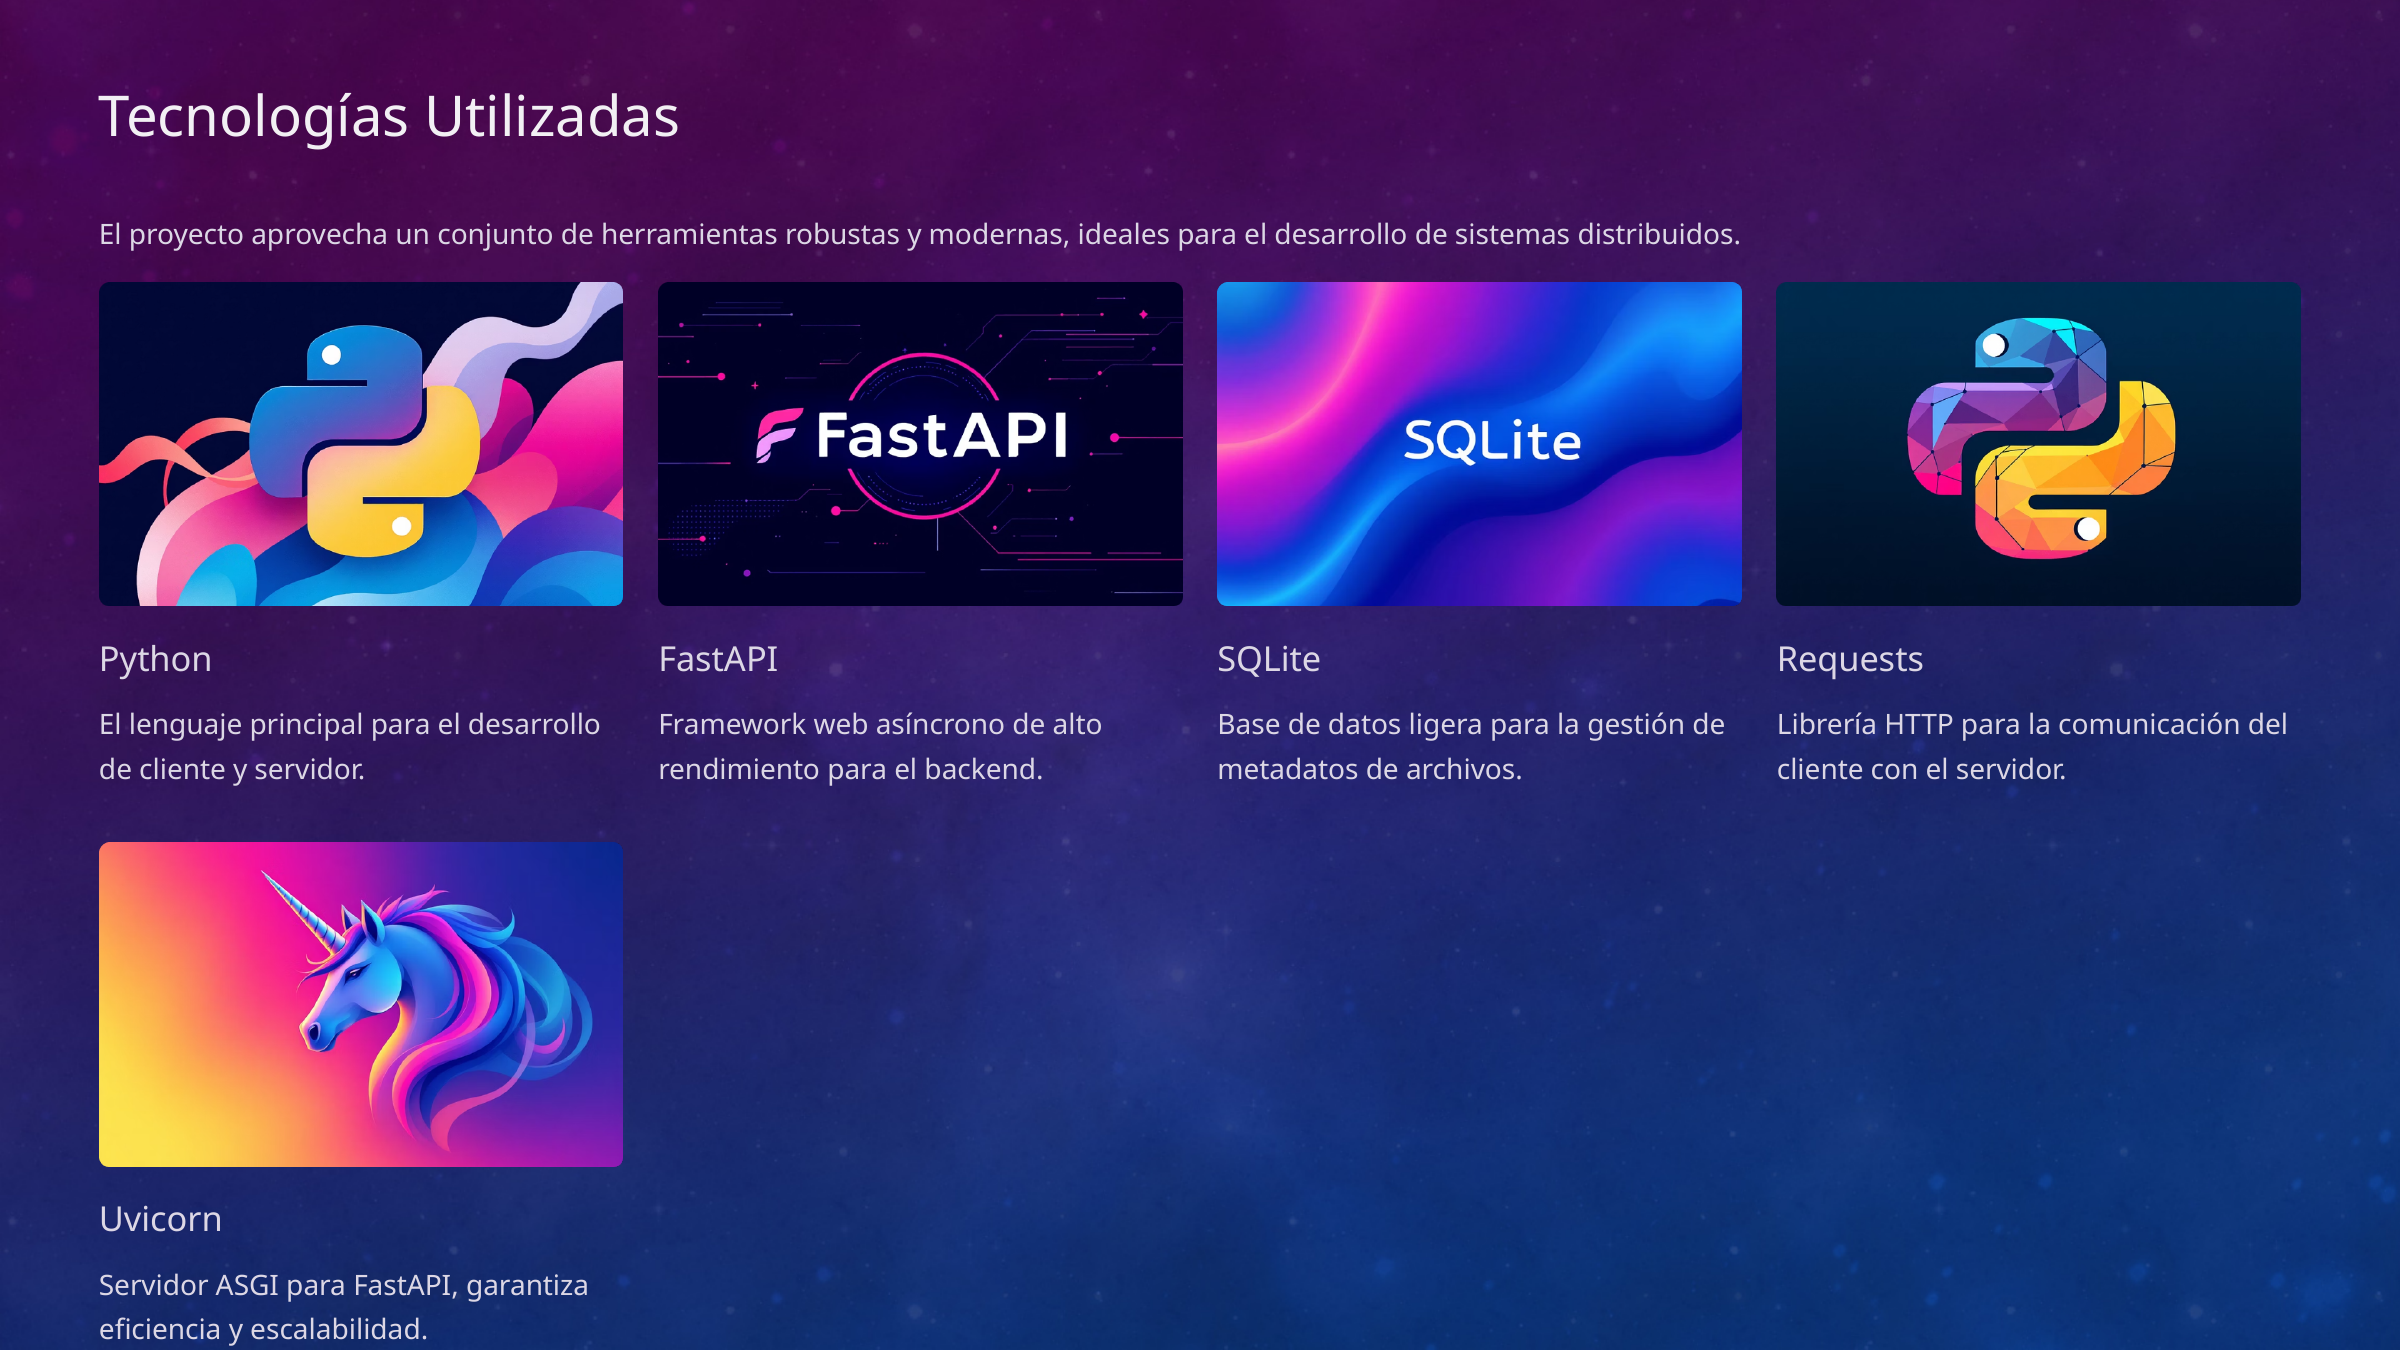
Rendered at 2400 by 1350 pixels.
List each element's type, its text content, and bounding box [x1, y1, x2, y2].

text_box Framework web asíncrono de alto rendimiento para el backend. [658, 695, 1183, 786]
text_box El lenguaje principal para el desarrollo de cliente y servidor. [98, 695, 623, 786]
text_box Requests [1776, 634, 2131, 679]
text_box Tecnologías Utilizadas [99, 77, 724, 149]
text_box Servidor ASGI para FastAPI, garantiza eficiencia y escalabilidad. [98, 1255, 623, 1347]
text_box Uvicorn [98, 1194, 453, 1239]
text_box El proyecto aprovecha un conjunto de herramientas robustas y modernas, ideales para el desarrollo de sistemas distribuidos. [98, 205, 2301, 251]
text_box Base de datos ligera para la gestión de metadatos de archivos. [1217, 695, 1742, 786]
picture [0, 0, 2400, 1350]
text_box Librería HTTP para la comunicación del cliente con el servidor. [1776, 695, 2301, 787]
text_box SQLite [1217, 634, 1572, 679]
text_box Python [98, 634, 453, 679]
text_box FastAPI [658, 634, 1012, 679]
